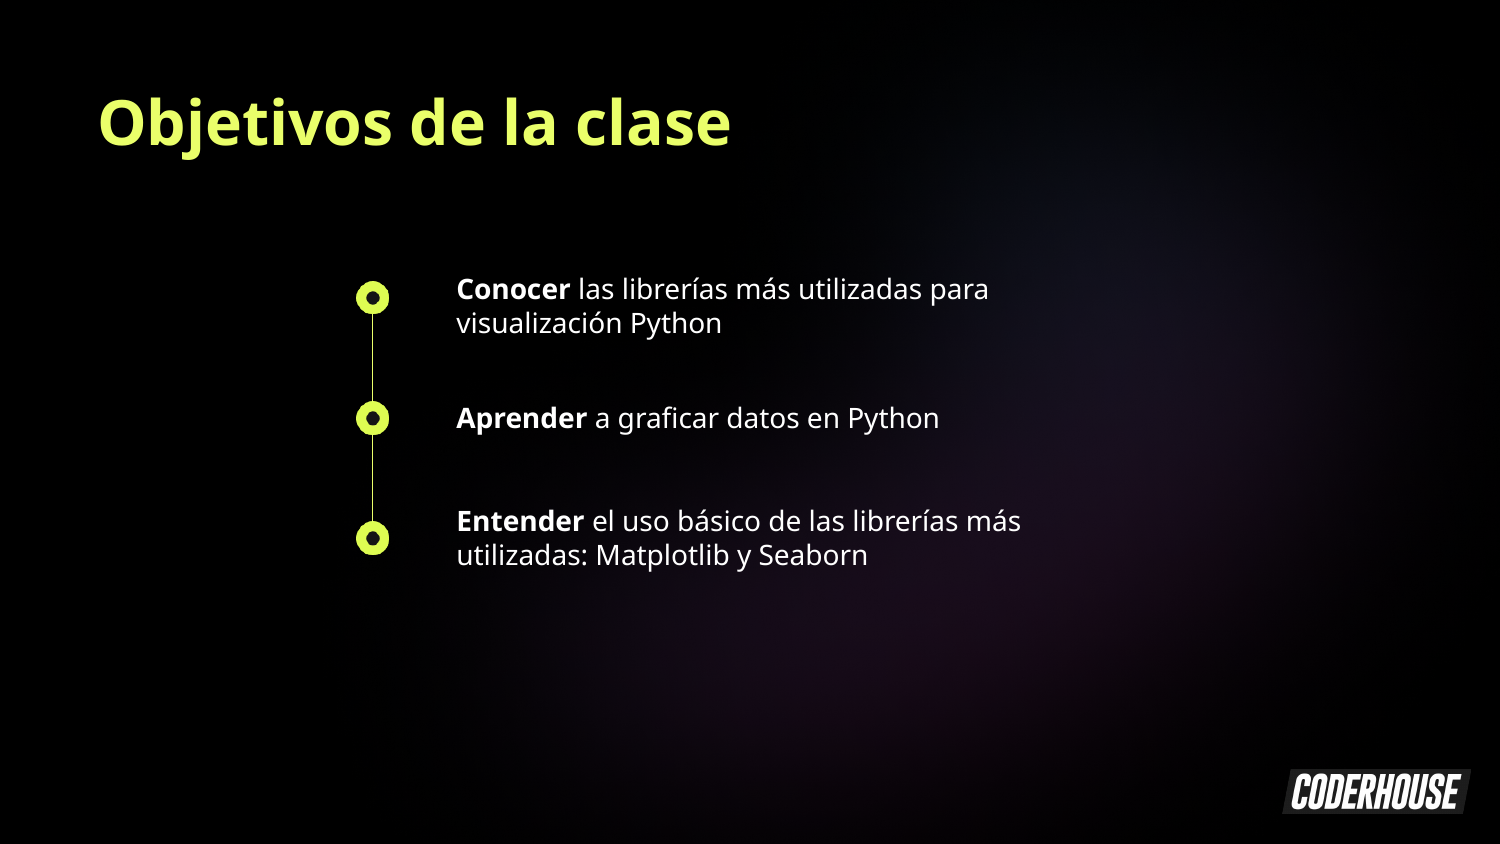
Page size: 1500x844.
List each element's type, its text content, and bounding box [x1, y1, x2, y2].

text_box Aprender a graficar datos en Python [441, 385, 1144, 450]
text_box Objetivos de la clase [82, 76, 1418, 175]
text_box Conocer las librerías más utilizadas para visualización Python [441, 256, 1144, 354]
text_box Entender el uso básico de las librerías más utilizadas: Matplotlib y Seaborn [441, 488, 1144, 587]
picture [0, 0, 1500, 844]
